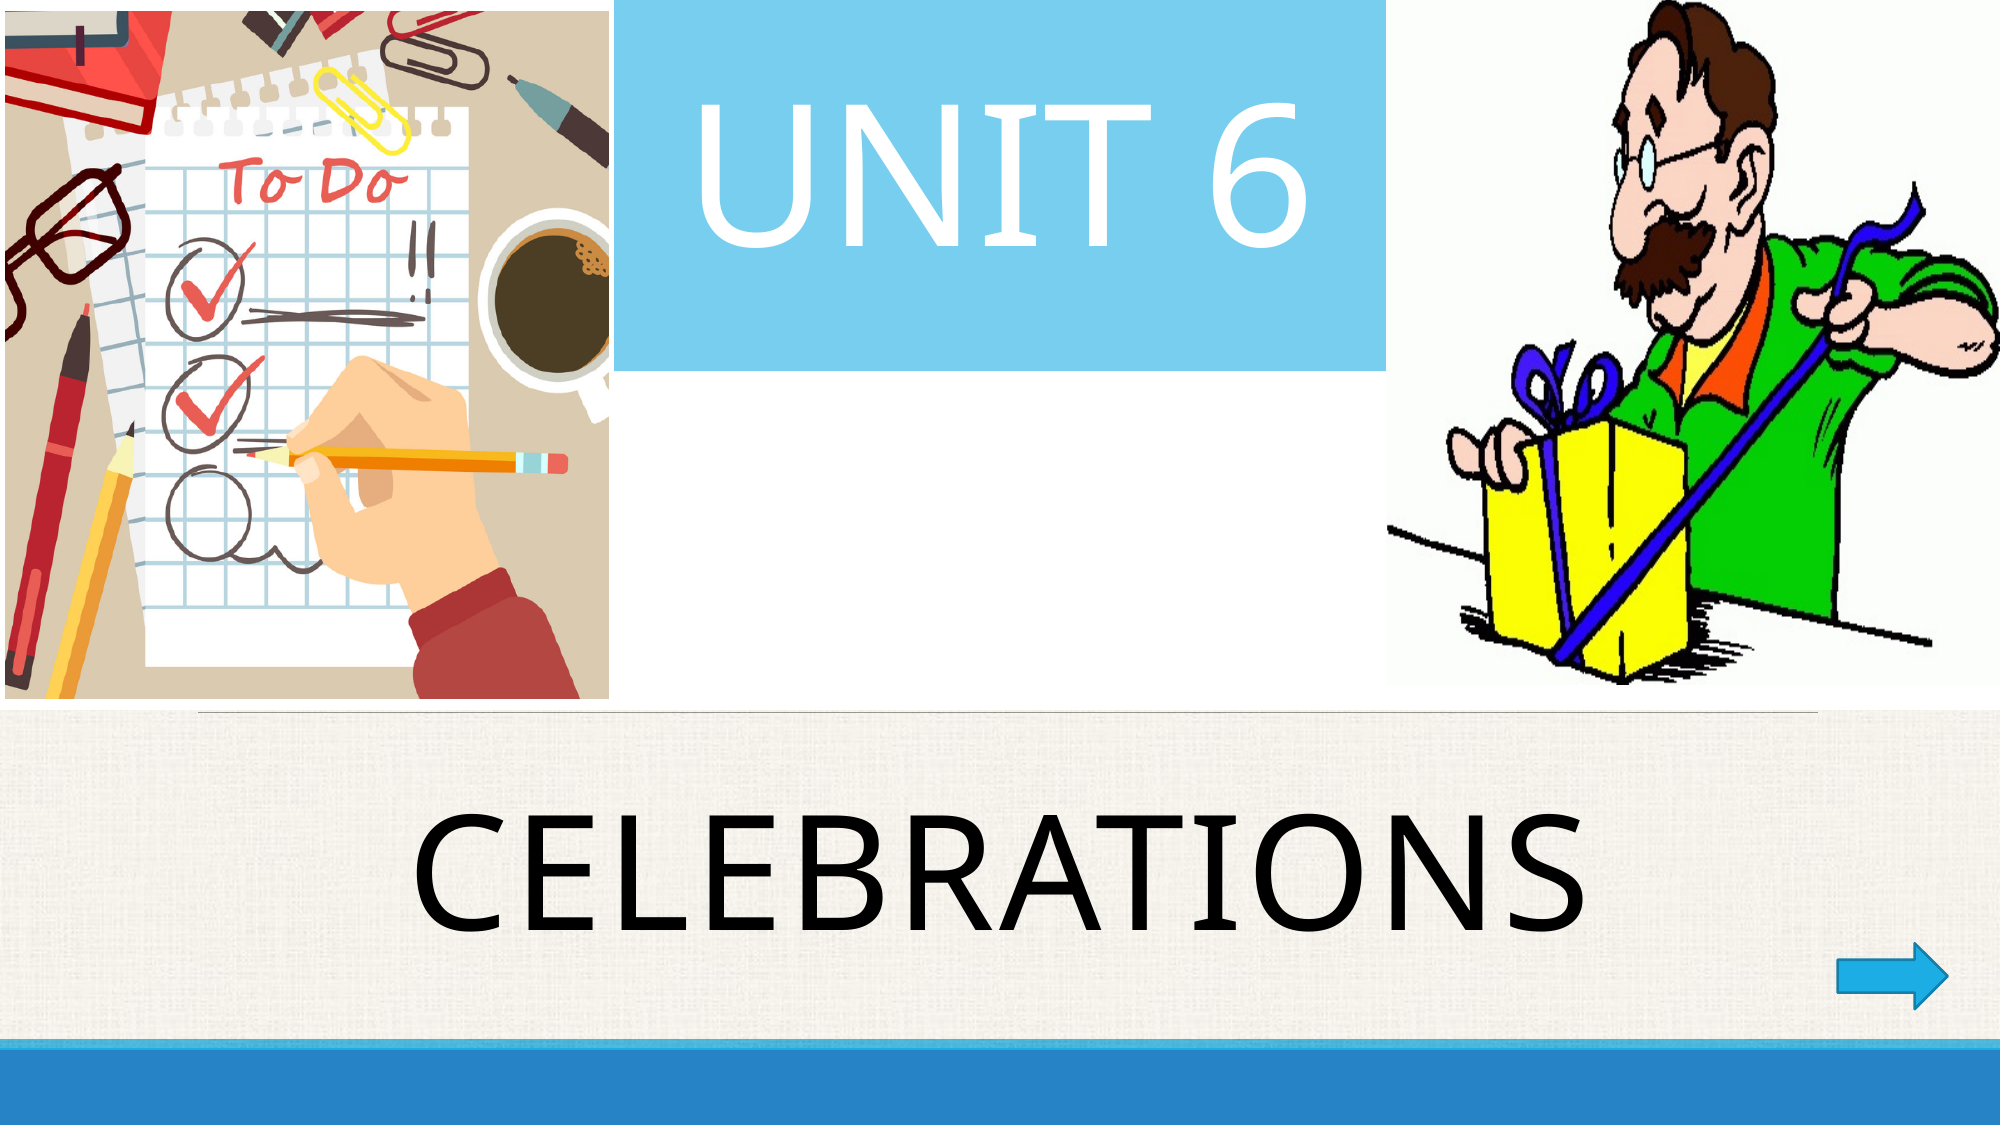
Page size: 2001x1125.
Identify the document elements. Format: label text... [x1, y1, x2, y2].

text_box [1836, 942, 1949, 1011]
title UNIT 6 [620, 0, 1384, 372]
picture [1386, 0, 2000, 686]
subtitle CELEBRATIONS [0, 710, 2000, 1048]
picture [0, 0, 614, 711]
